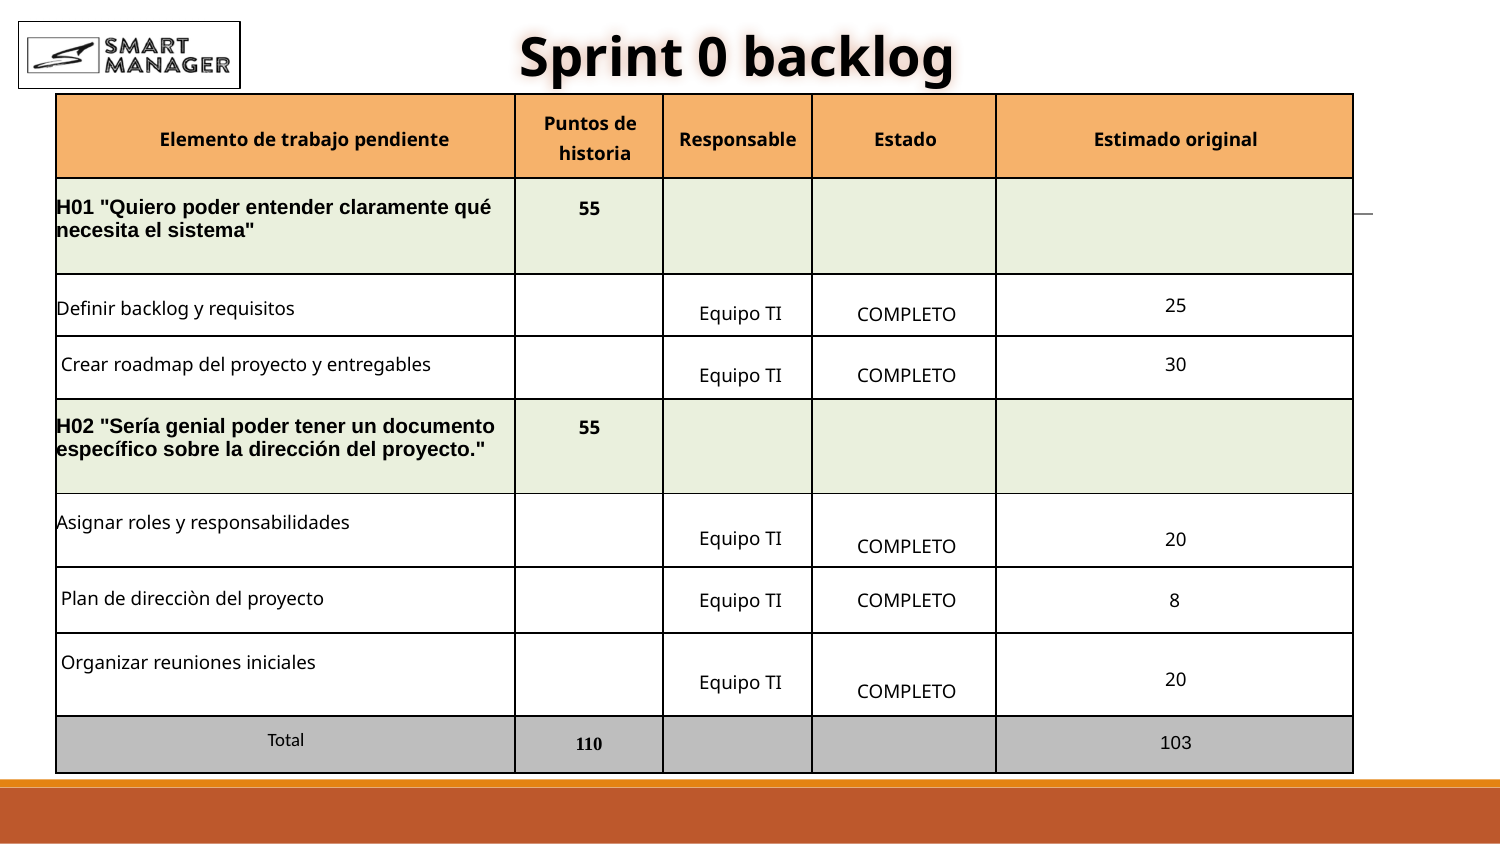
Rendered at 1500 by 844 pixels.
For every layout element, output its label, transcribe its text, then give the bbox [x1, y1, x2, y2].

table_cell [813, 400, 995, 493]
table_cell Equipo TI [664, 634, 811, 715]
table_cell 20 [997, 494, 1352, 566]
table_header Estimado original [997, 95, 1352, 177]
table_cell Equipo TI [664, 568, 811, 632]
table_cell [997, 179, 1352, 273]
table_cell [516, 494, 662, 566]
table_cell 30 [997, 337, 1352, 398]
table_cell [516, 337, 662, 398]
table_cell 55 [516, 179, 662, 273]
table_cell 110 [516, 717, 662, 772]
table_cell [516, 568, 662, 632]
table_cell COMPLETO [813, 568, 995, 632]
table_cell COMPLETO [813, 494, 995, 566]
table_cell COMPLETO [813, 634, 995, 715]
table_cell Plan de direcciòn del proyecto [57, 568, 514, 632]
table_cell H02 "Sería genial poder tener un documento específico sobre la dirección del proyecto." [57, 400, 514, 493]
table_cell [664, 400, 811, 493]
table_cell 55 [516, 400, 662, 493]
table_cell Equipo TI [664, 494, 811, 566]
table_cell 20 [997, 634, 1352, 715]
table_cell COMPLETO [813, 337, 995, 398]
table_header Puntos de historia [516, 95, 662, 177]
table_cell Crear roadmap del proyecto y entregables [57, 337, 514, 398]
table_cell Organizar reuniones iniciales [57, 634, 514, 715]
table_cell Equipo TI [664, 275, 811, 335]
table_header Estado [813, 95, 995, 177]
table_cell Equipo TI [664, 337, 811, 398]
table_cell [664, 717, 811, 772]
table_cell [813, 717, 995, 772]
table_cell [813, 179, 995, 273]
table_cell Asignar roles y responsabilidades [57, 494, 514, 566]
table_cell 8 [997, 568, 1352, 632]
table_cell 25 [997, 275, 1352, 335]
table_cell COMPLETO [813, 275, 995, 335]
table_cell 103 [997, 717, 1352, 772]
table_cell Definir backlog y requisitos [57, 275, 514, 335]
table_cell H01 "Quiero poder entender claramente qué necesita el sistema" [57, 179, 514, 273]
table_cell Total [57, 717, 514, 772]
picture [18, 17, 240, 88]
table_cell [997, 400, 1352, 493]
table_header Responsable [664, 95, 811, 177]
table_cell [516, 634, 662, 715]
table_cell [516, 275, 662, 335]
title Sprint 0 backlog [104, 7, 1371, 102]
table_cell [664, 179, 811, 273]
table_header Elemento de trabajo pendiente [57, 95, 514, 177]
